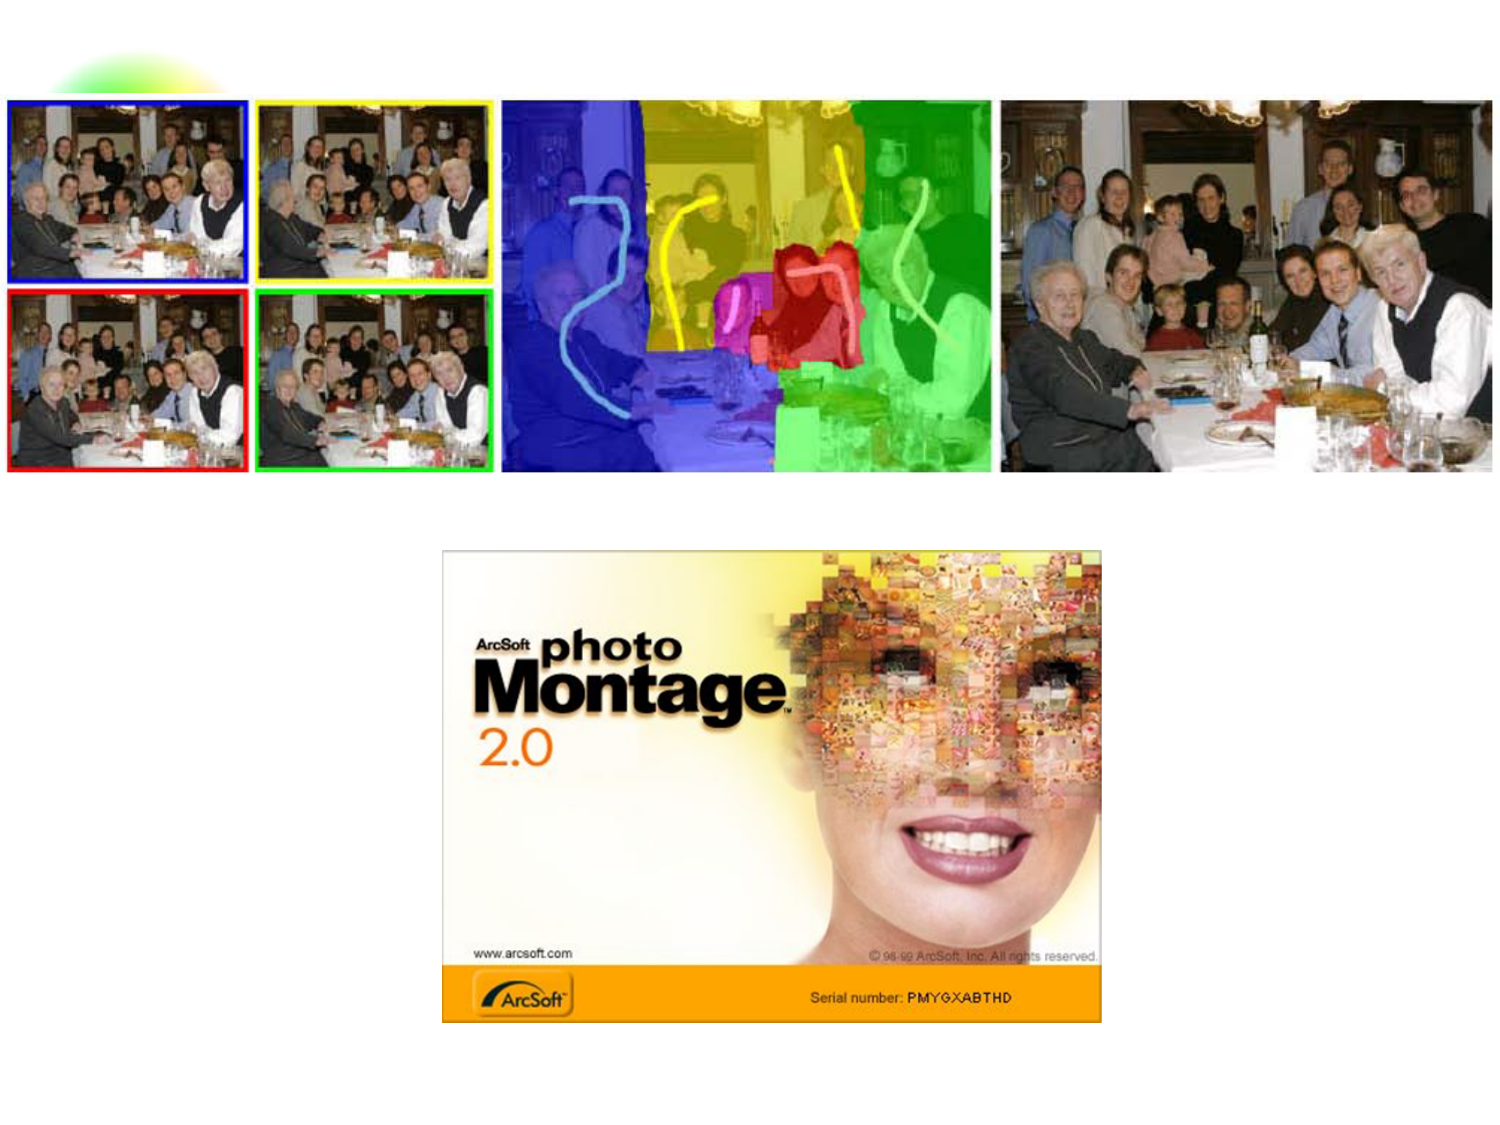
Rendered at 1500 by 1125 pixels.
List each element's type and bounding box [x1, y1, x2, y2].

picture [442, 550, 1103, 1023]
picture [0, 42, 1500, 480]
